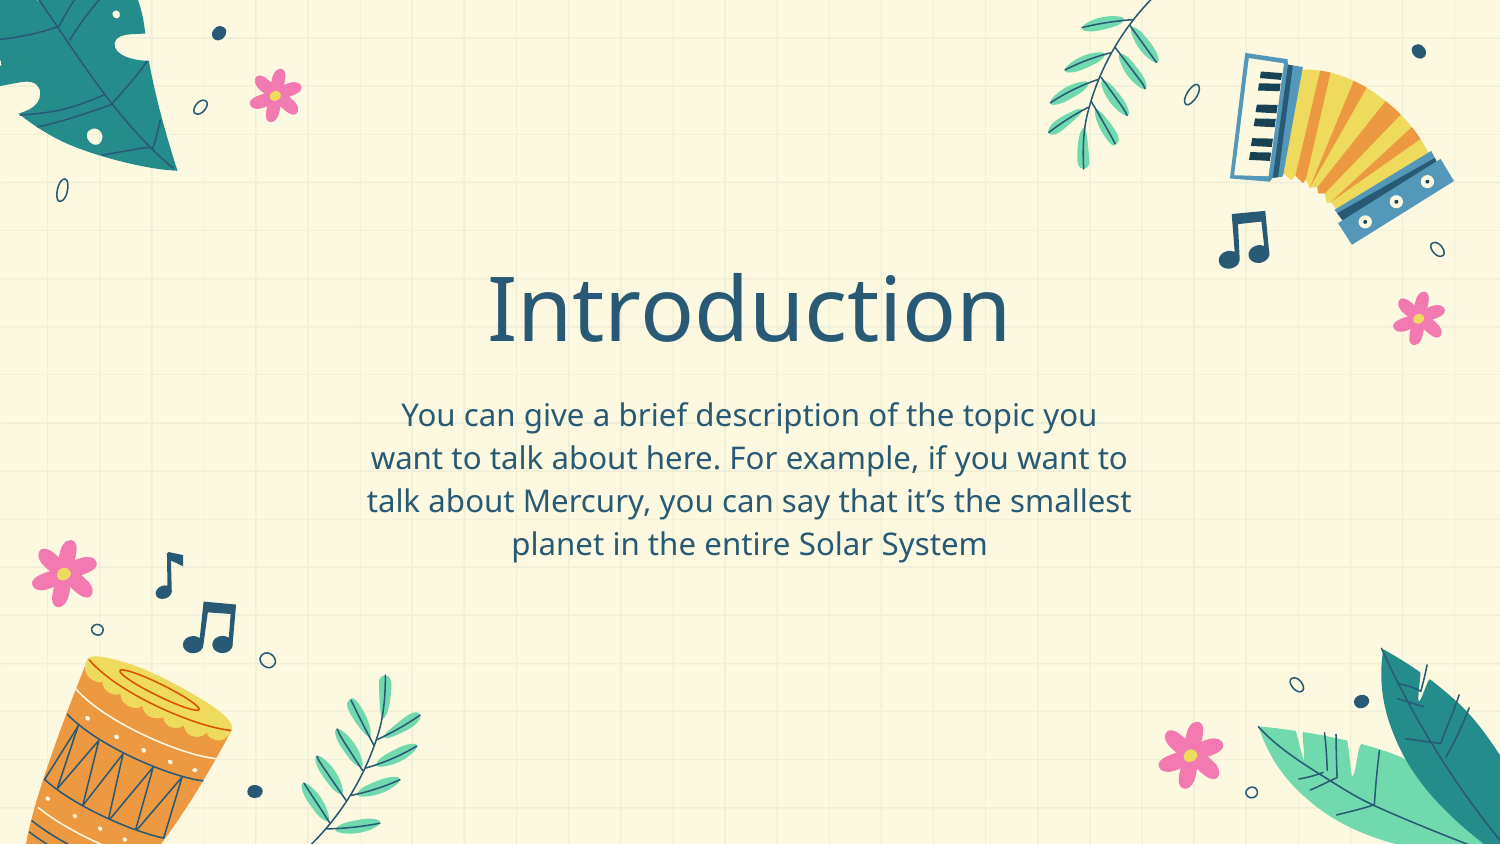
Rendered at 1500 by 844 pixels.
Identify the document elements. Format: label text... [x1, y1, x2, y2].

text_box [1218, 210, 1270, 269]
text_box [155, 552, 184, 599]
subtitle You can give a brief description of the topic you want to talk about here. For example, if you want to talk about Mercury, you can say that it’s the smallest planet in the entire Solar System [350, 374, 1150, 576]
title Introduction [350, 242, 1150, 374]
text_box [182, 601, 237, 654]
